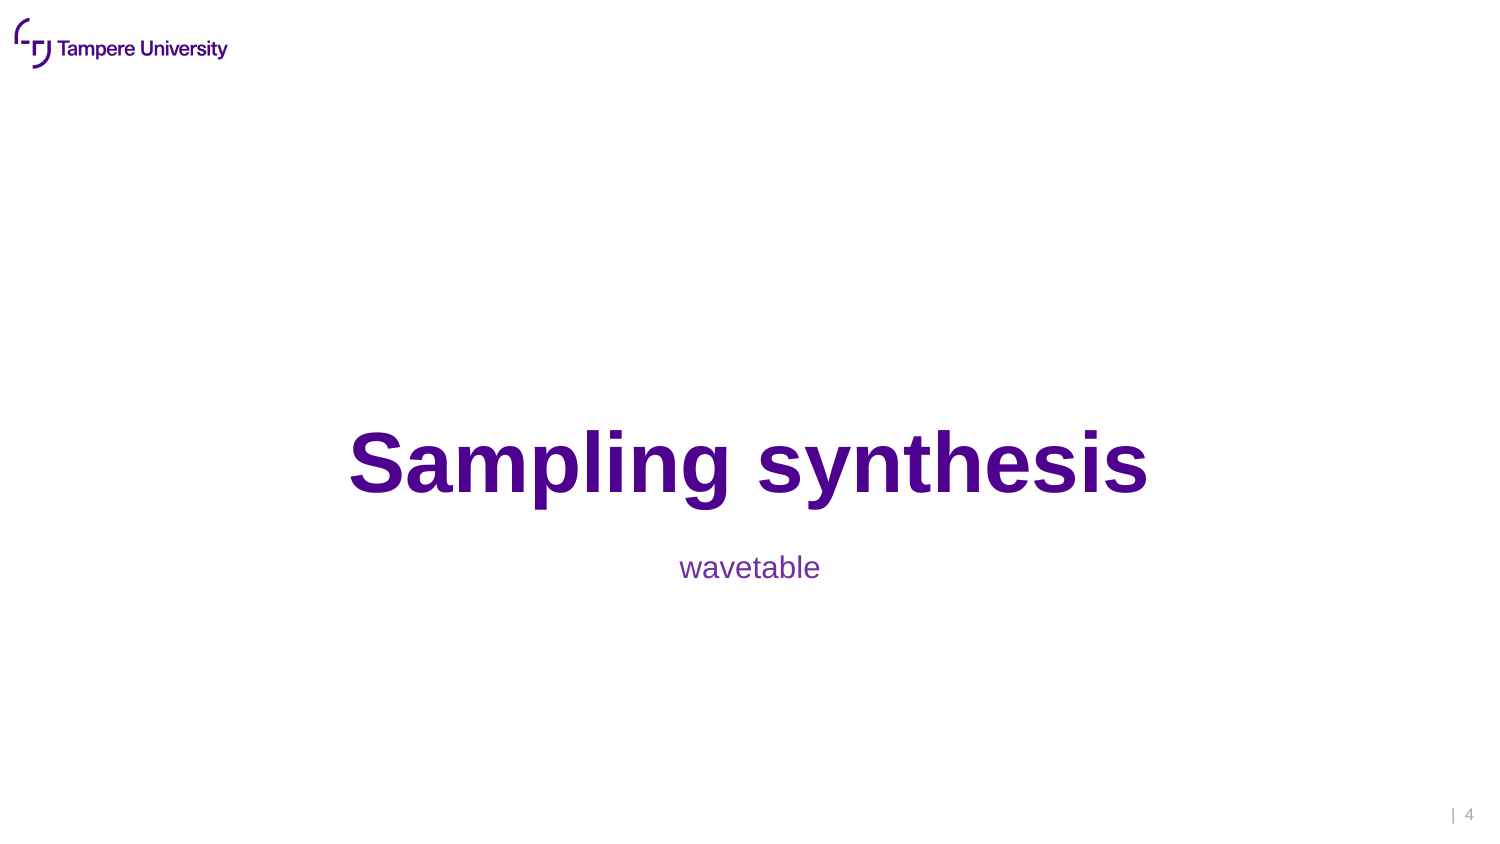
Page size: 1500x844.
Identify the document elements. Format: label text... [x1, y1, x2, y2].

picture [3, 4, 241, 80]
slide_number | 4 [1409, 800, 1486, 830]
subtitle wavetable [68, 545, 1433, 631]
title Sampling synthesis [67, 366, 1433, 517]
